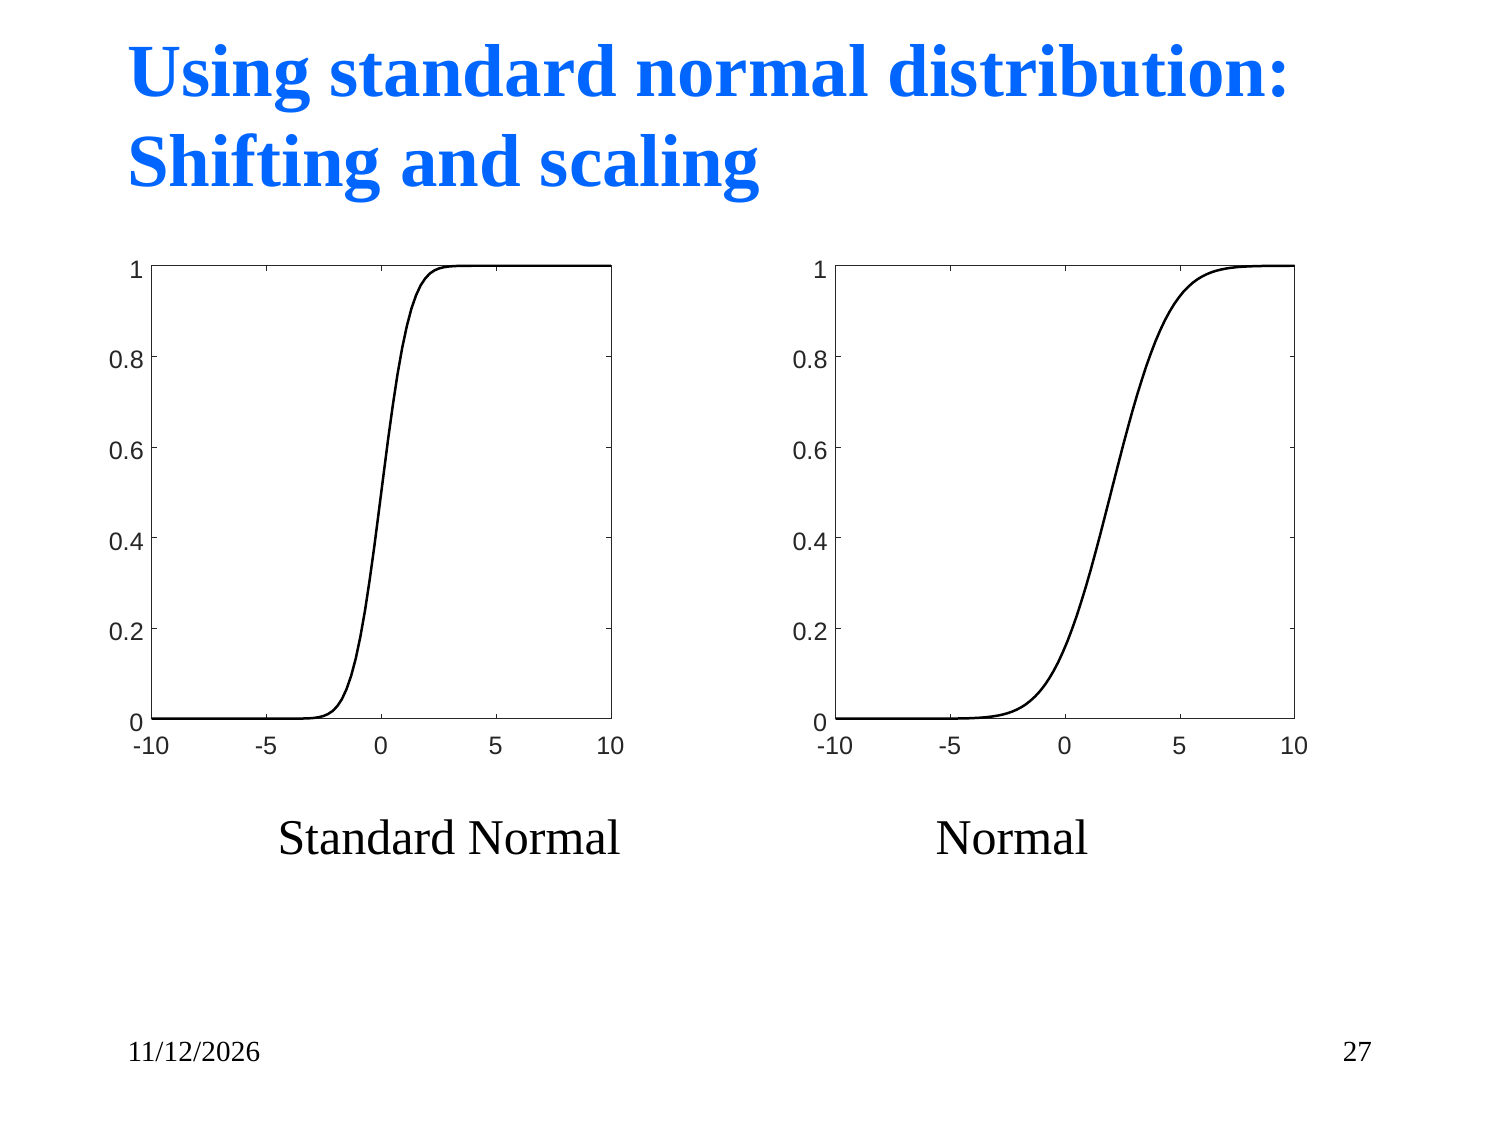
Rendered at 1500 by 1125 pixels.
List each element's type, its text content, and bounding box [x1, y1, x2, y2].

picture [74, 223, 667, 779]
text_box Using standard normal distribution: Shifting and scaling [112, 14, 1388, 210]
slide_number 27 [1074, 1024, 1388, 1101]
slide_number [112, 1024, 426, 1101]
picture [758, 223, 1351, 779]
